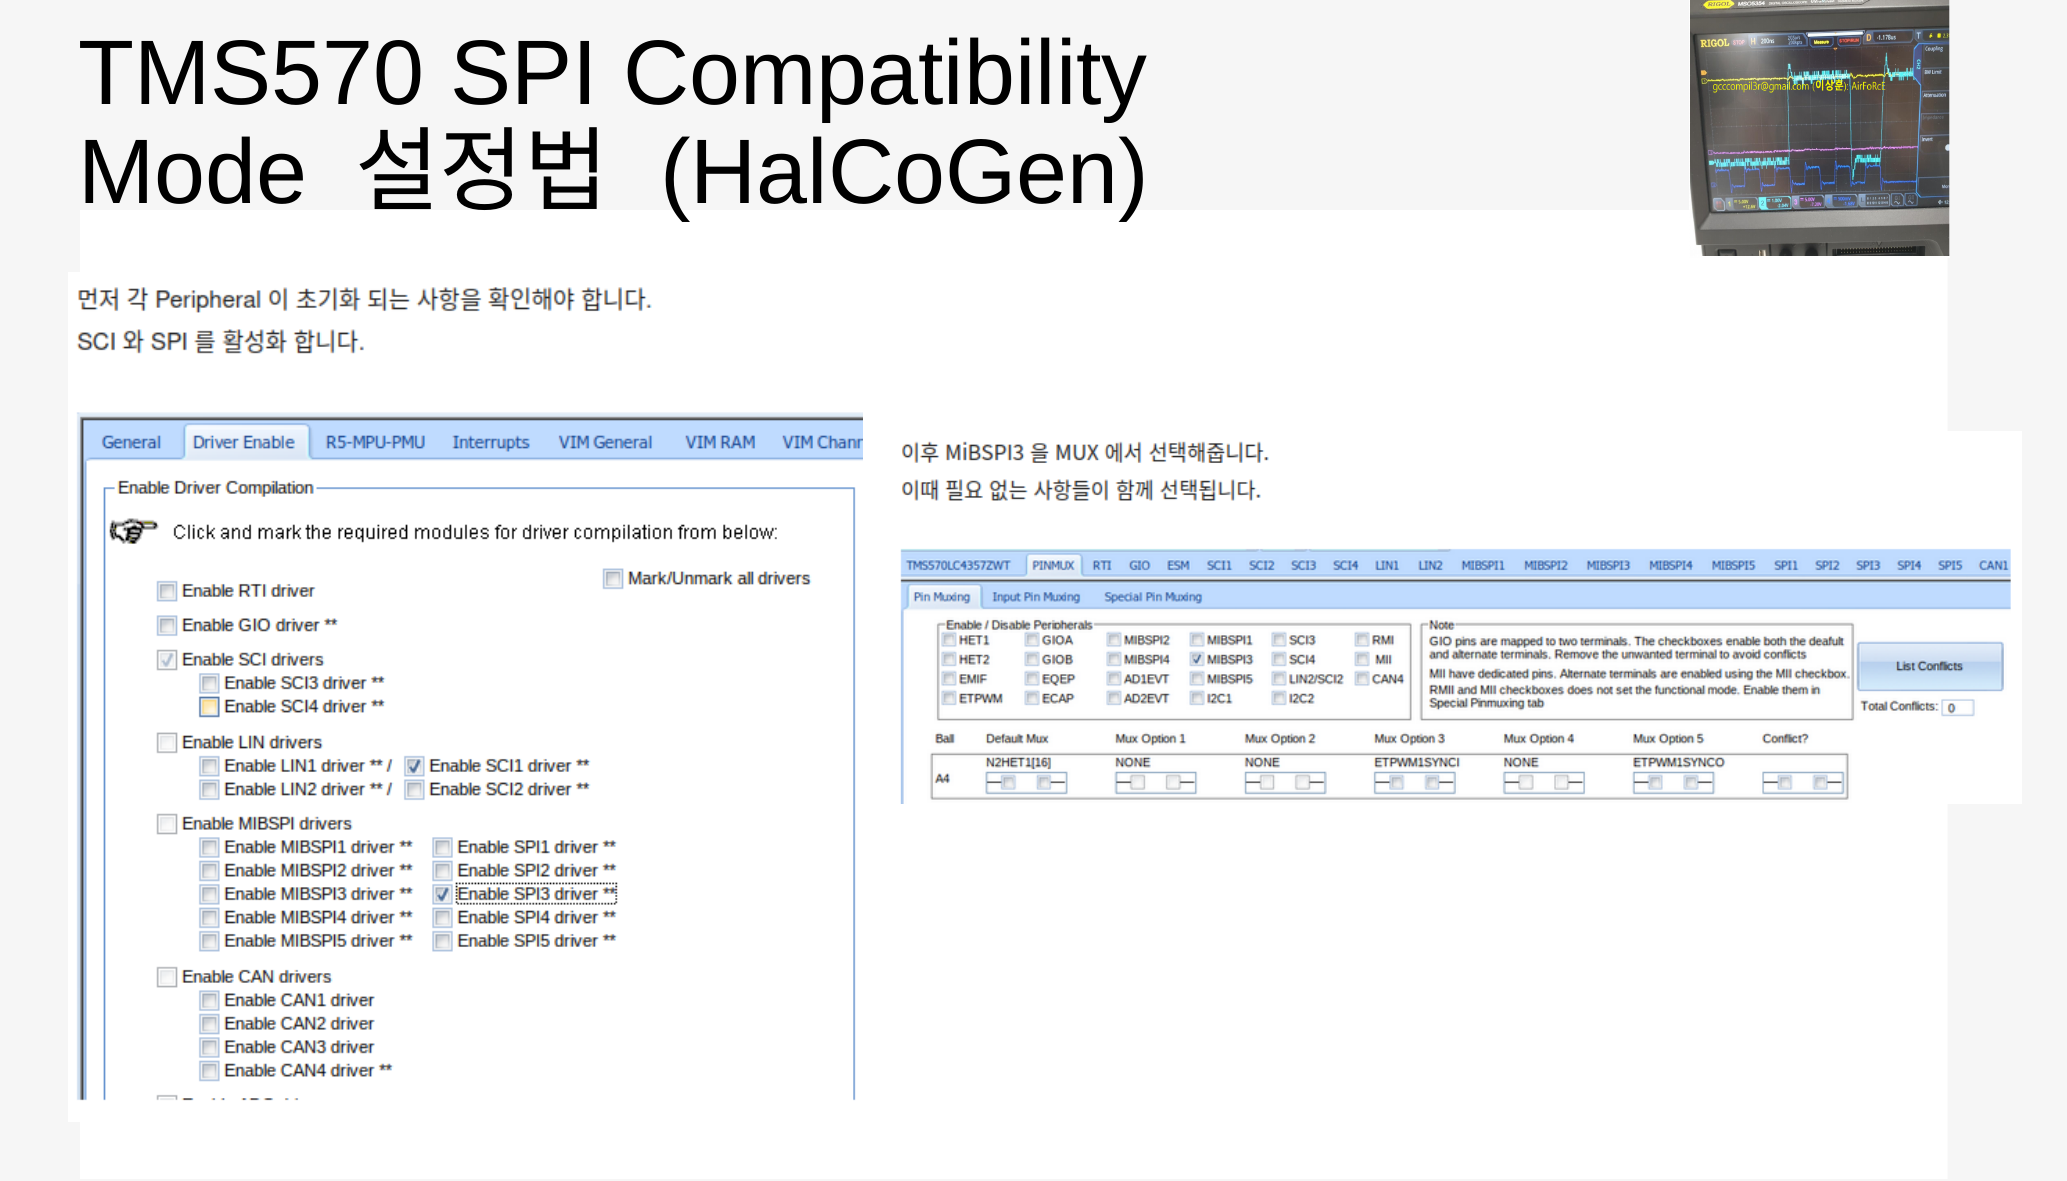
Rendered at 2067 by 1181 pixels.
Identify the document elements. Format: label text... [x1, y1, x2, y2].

picture [897, 431, 2022, 804]
picture [68, 271, 863, 1123]
picture [1689, 0, 1950, 258]
text_box TMS570 SPI Compatibility Mode 설정법 (HalCoGen) [78, 89, 1368, 160]
